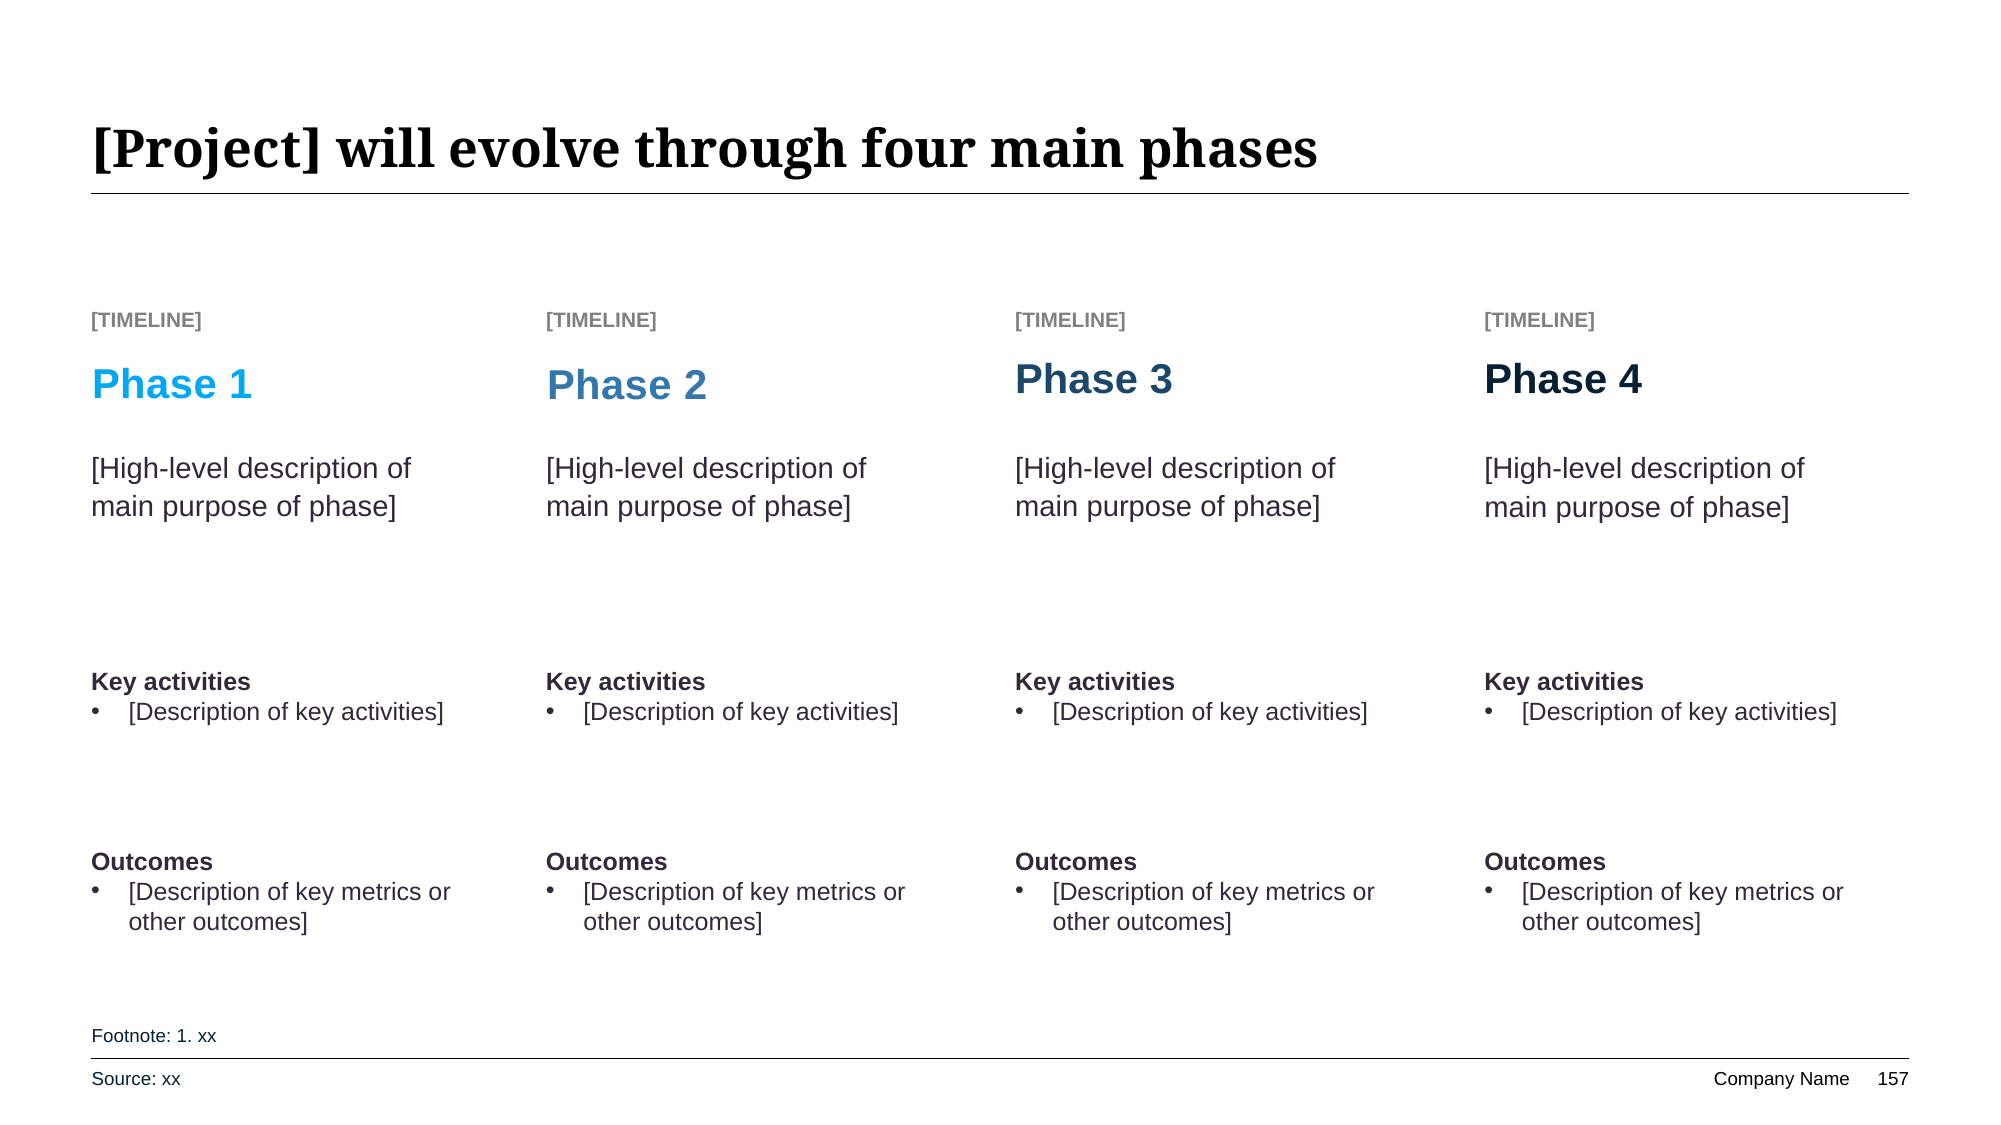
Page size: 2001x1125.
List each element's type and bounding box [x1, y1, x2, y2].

text_box [545, 344, 884, 408]
text_box [545, 444, 908, 642]
text_box [1484, 344, 1907, 410]
text_box [1015, 444, 1395, 642]
text_box [545, 299, 794, 340]
text_box [90, 658, 517, 907]
text_box [90, 343, 429, 407]
text_box [545, 658, 972, 907]
text_box [76, 1005, 1618, 1109]
text_box [1484, 299, 1732, 340]
text_box [91, 444, 453, 642]
text_box [1015, 658, 1441, 907]
text_box [1015, 344, 1438, 410]
text_box [91, 299, 339, 340]
title [91, 58, 1909, 179]
text_box [1015, 299, 1263, 340]
text_box [1484, 658, 1910, 907]
text_box [1484, 444, 1864, 642]
